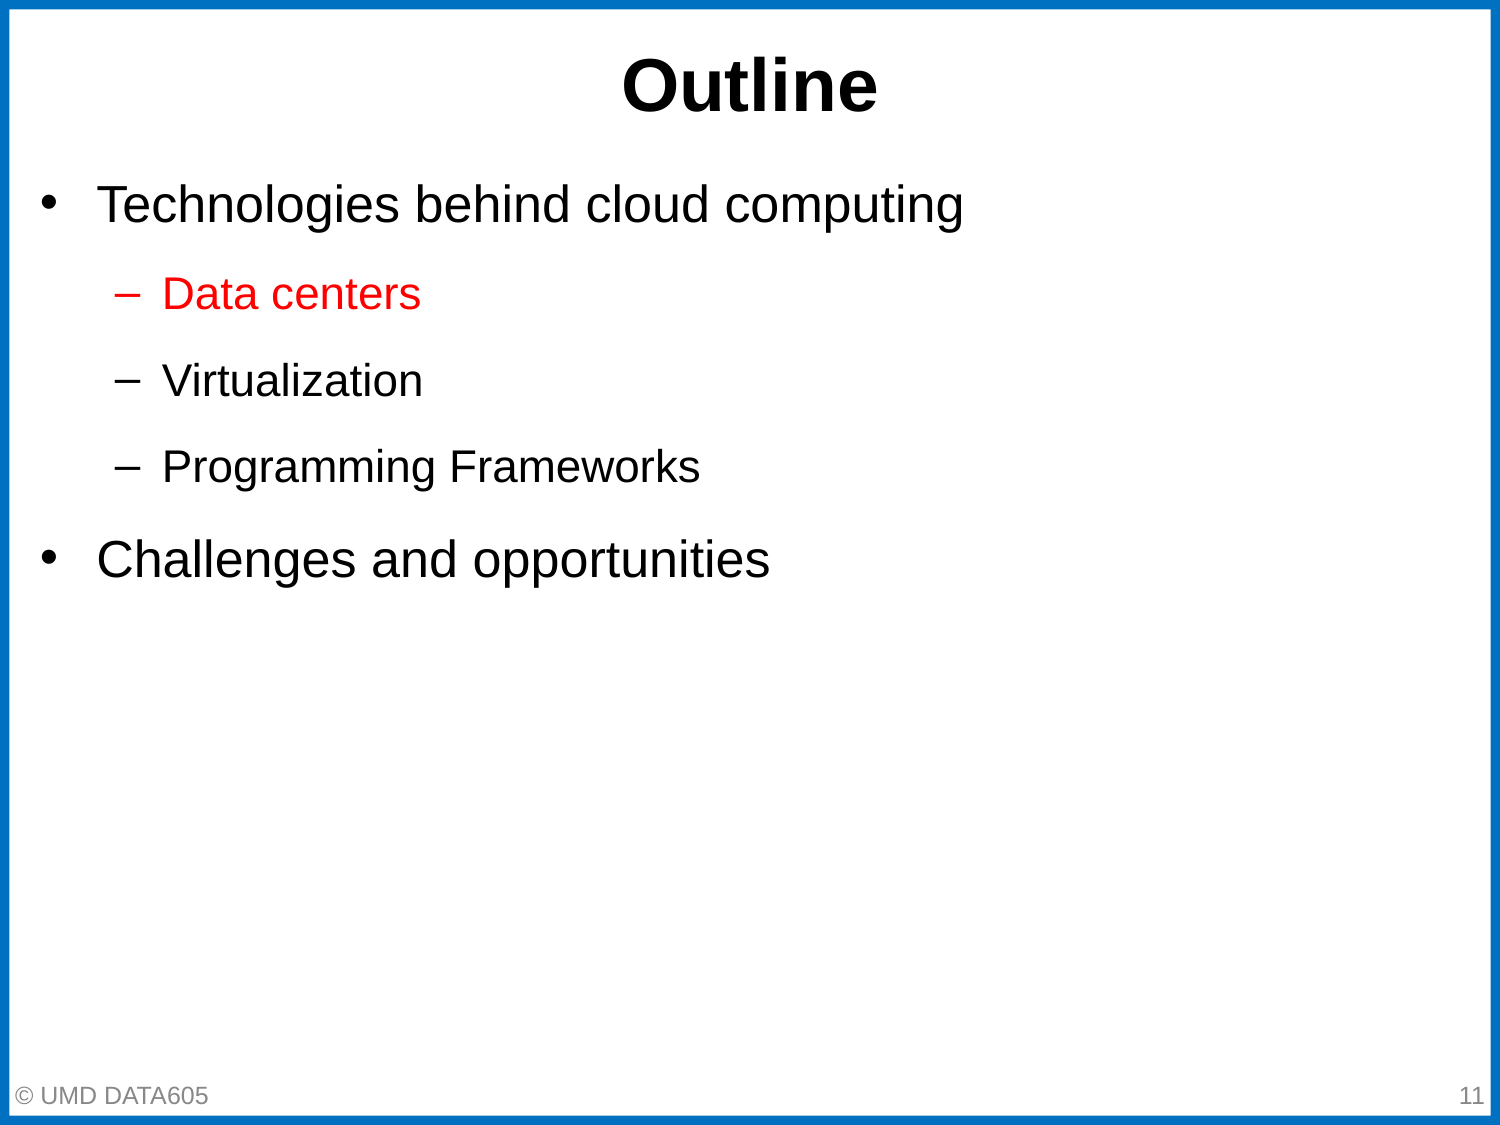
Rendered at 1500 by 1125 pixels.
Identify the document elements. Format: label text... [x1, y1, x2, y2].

slide_number ‹#› [1149, 1065, 1500, 1125]
list Technologies behind cloud computing Data centers Virtualization Programming Frameworks Challenges and opportunities [24, 162, 1475, 1025]
footer © UMD DATA605 [0, 1065, 550, 1125]
title Outline [24, 24, 1475, 138]
